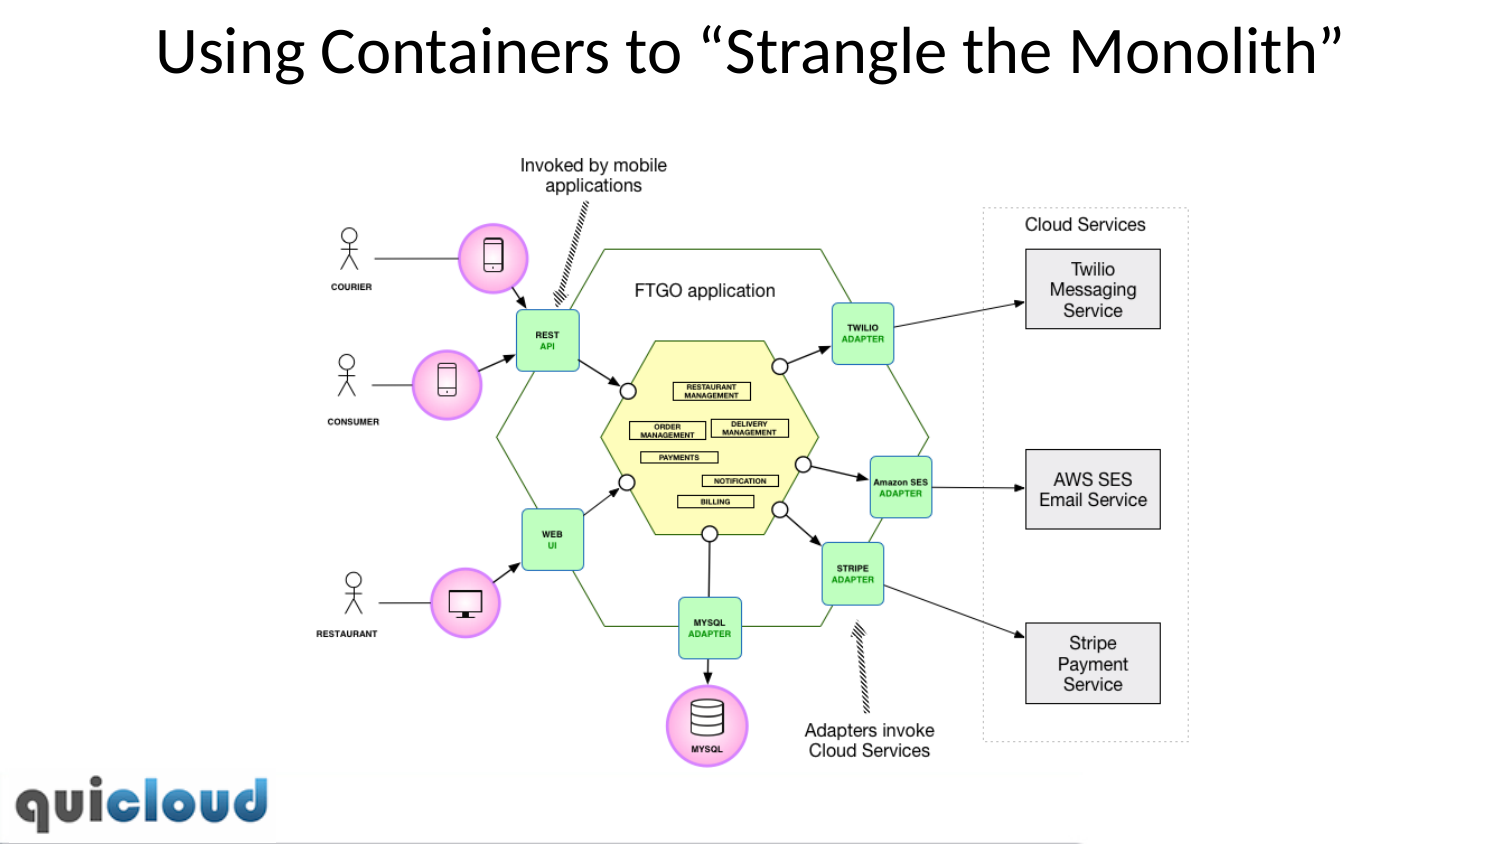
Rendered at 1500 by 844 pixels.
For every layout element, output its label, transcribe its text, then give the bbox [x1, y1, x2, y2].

picture [0, 0, 1500, 844]
title Using Containers to “Strangle the Monolith” [132, 0, 1371, 92]
